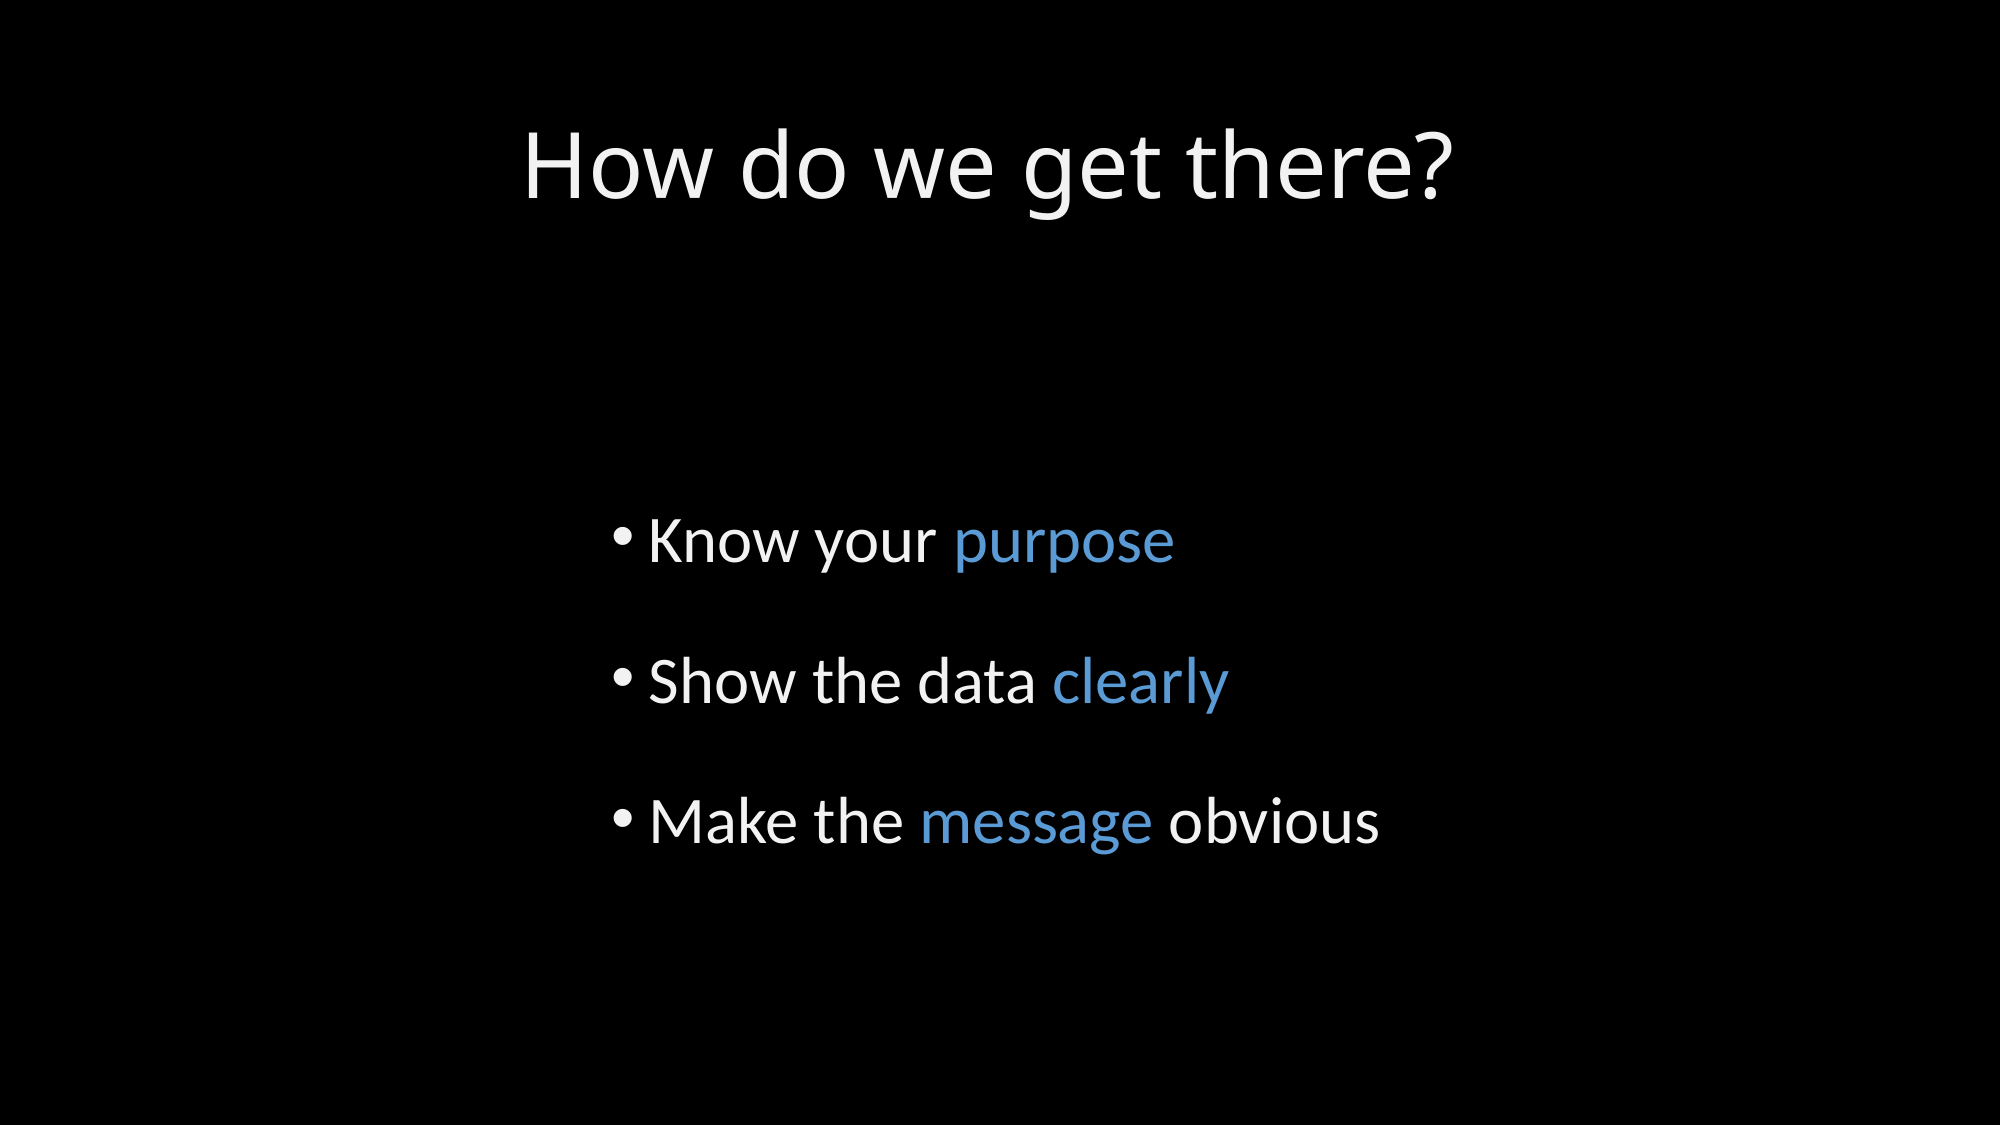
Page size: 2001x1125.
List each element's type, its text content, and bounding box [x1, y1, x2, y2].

list Know your purpose Show the data clearly Make the message obvious [596, 330, 1404, 983]
title How do we get there? [137, 59, 1863, 278]
